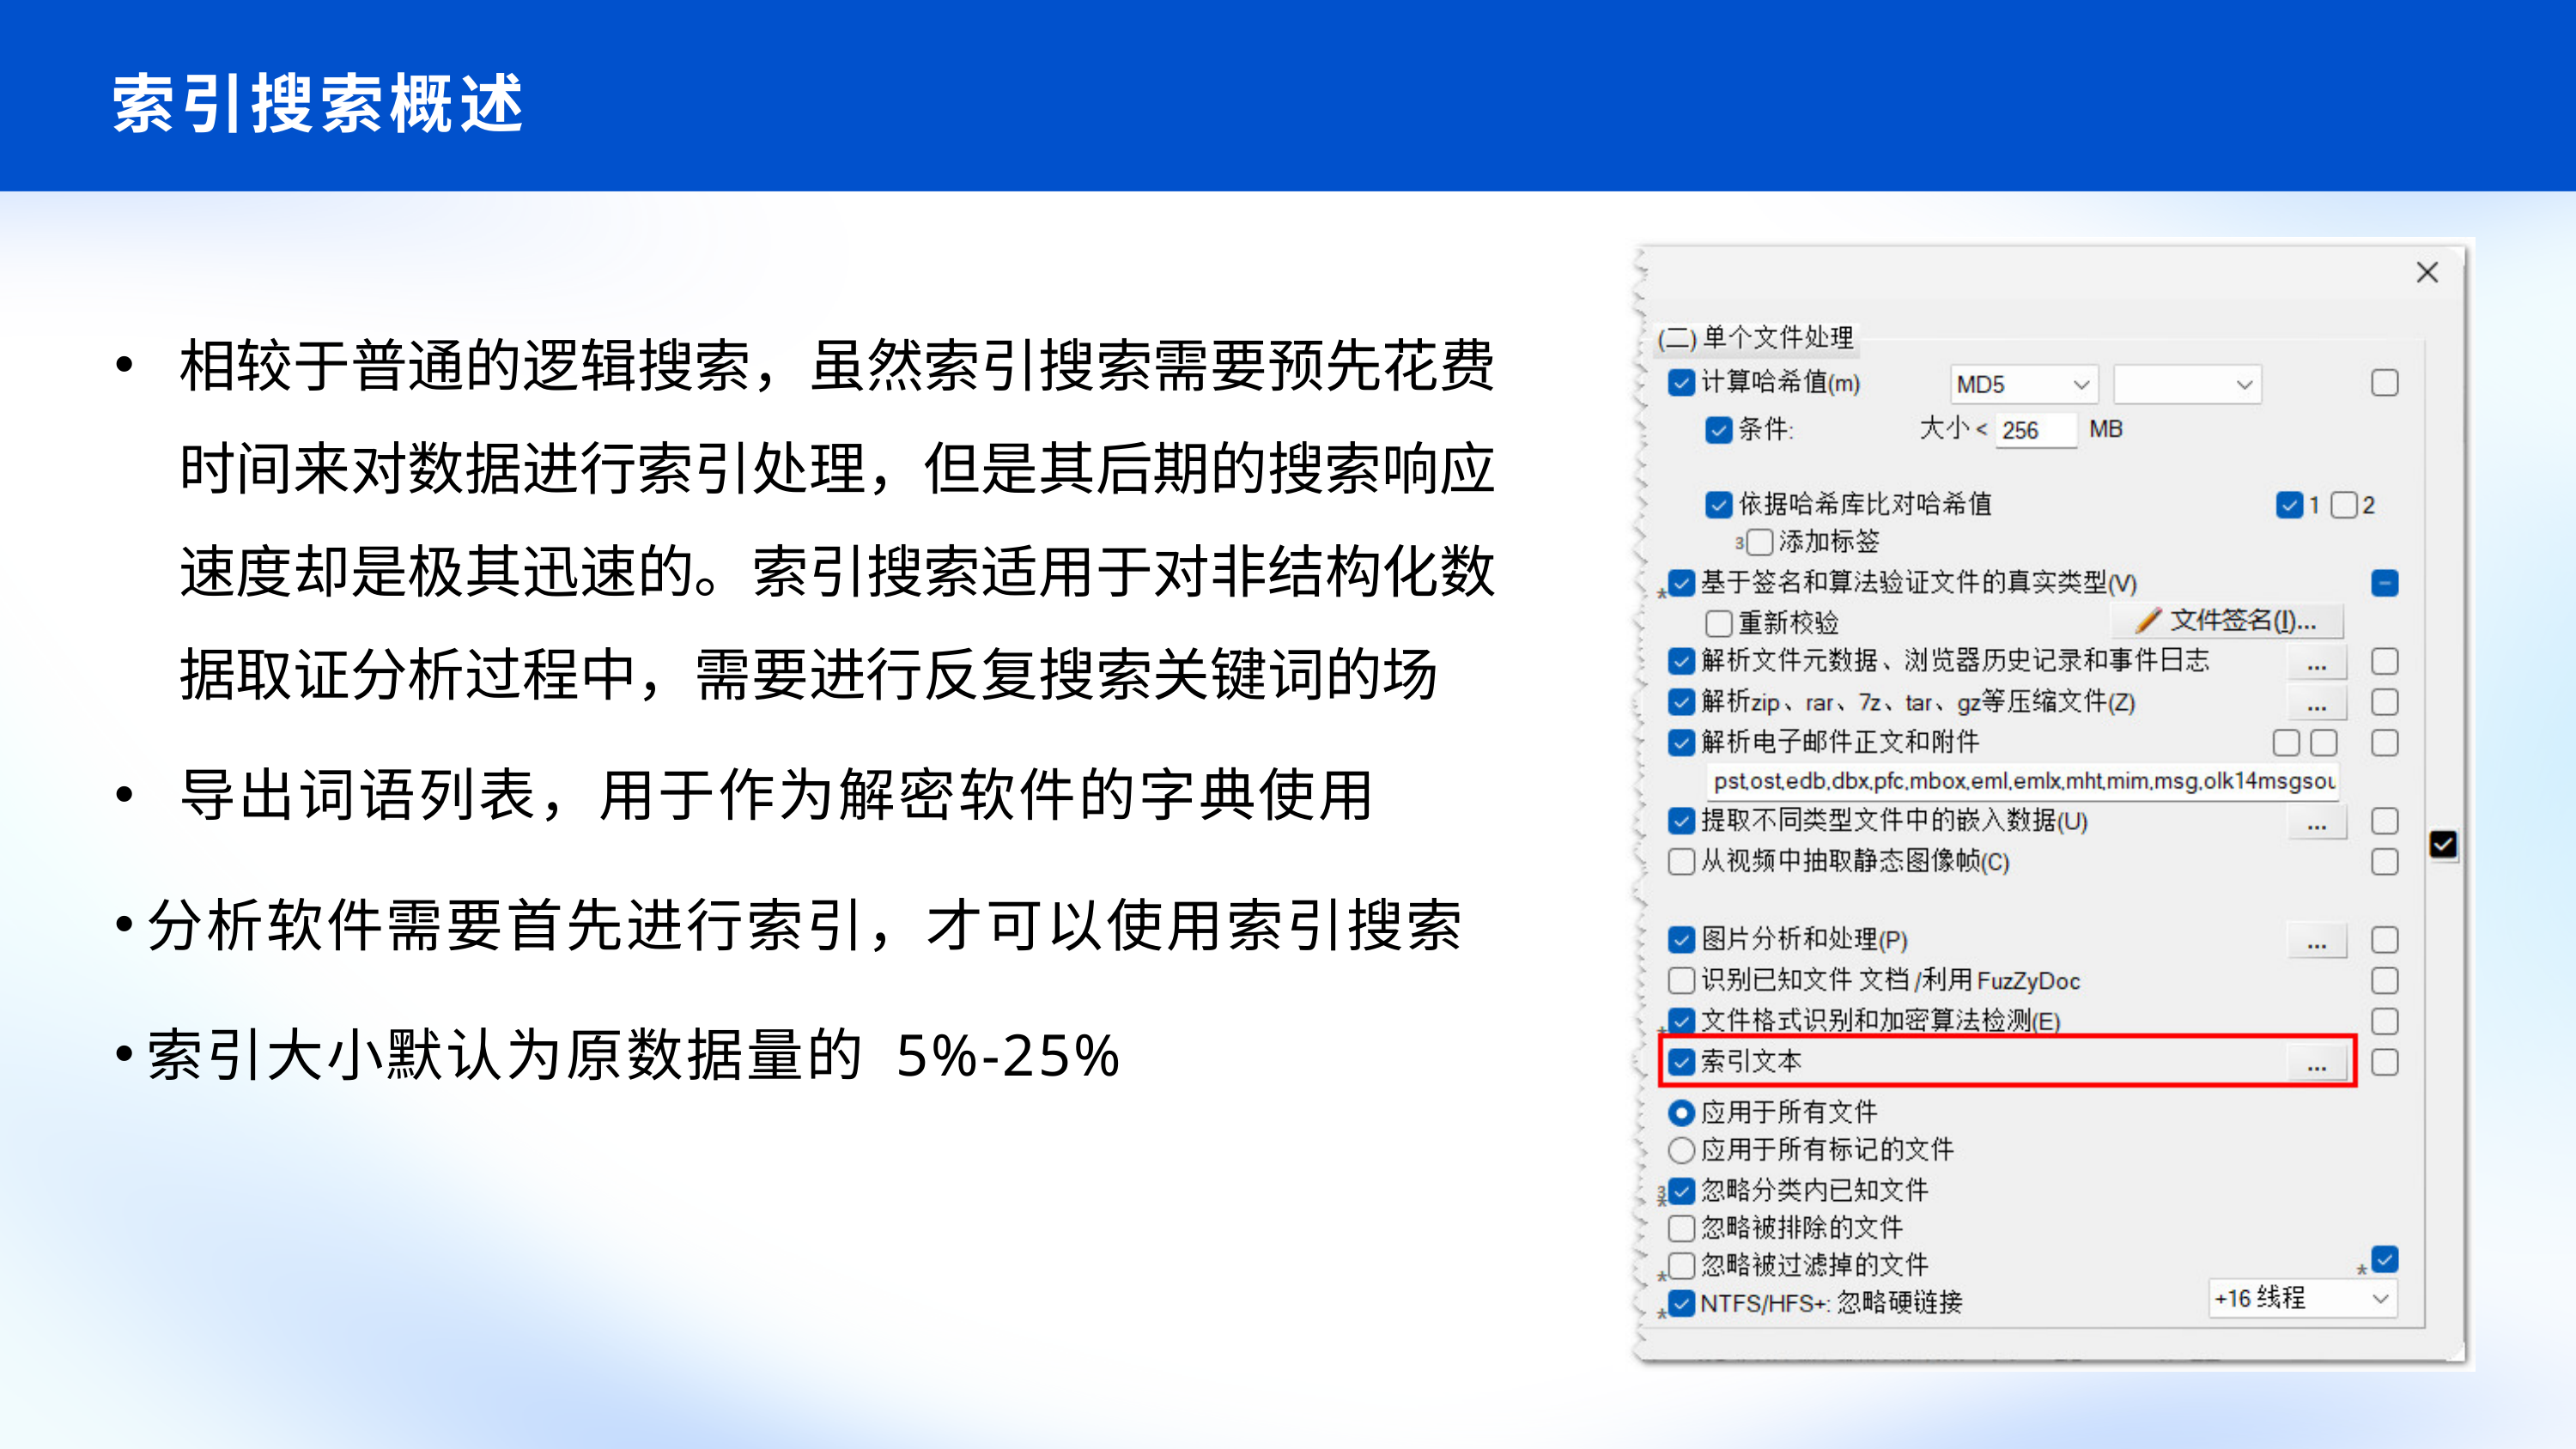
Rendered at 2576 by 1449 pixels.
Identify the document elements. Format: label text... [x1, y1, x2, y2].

list 相较于普通的逻辑搜索，虽然索引搜索需要预先花费时间来对数据进行索引处理，但是其后期的搜索响应速度却是极其迅速的。索引搜索适用于对非结构化数据取证分析过程中，需要进行反复搜索关键词的场 导出词语列表，用于作为解密软件的字典使用 分析软件需要首先进行索引，才可以使用索引搜索 索引大小默认为原数据量的 5%-25% [101, 288, 1546, 1294]
title 索引搜索概述 [98, 27, 2416, 177]
picture [1612, 237, 2476, 1372]
